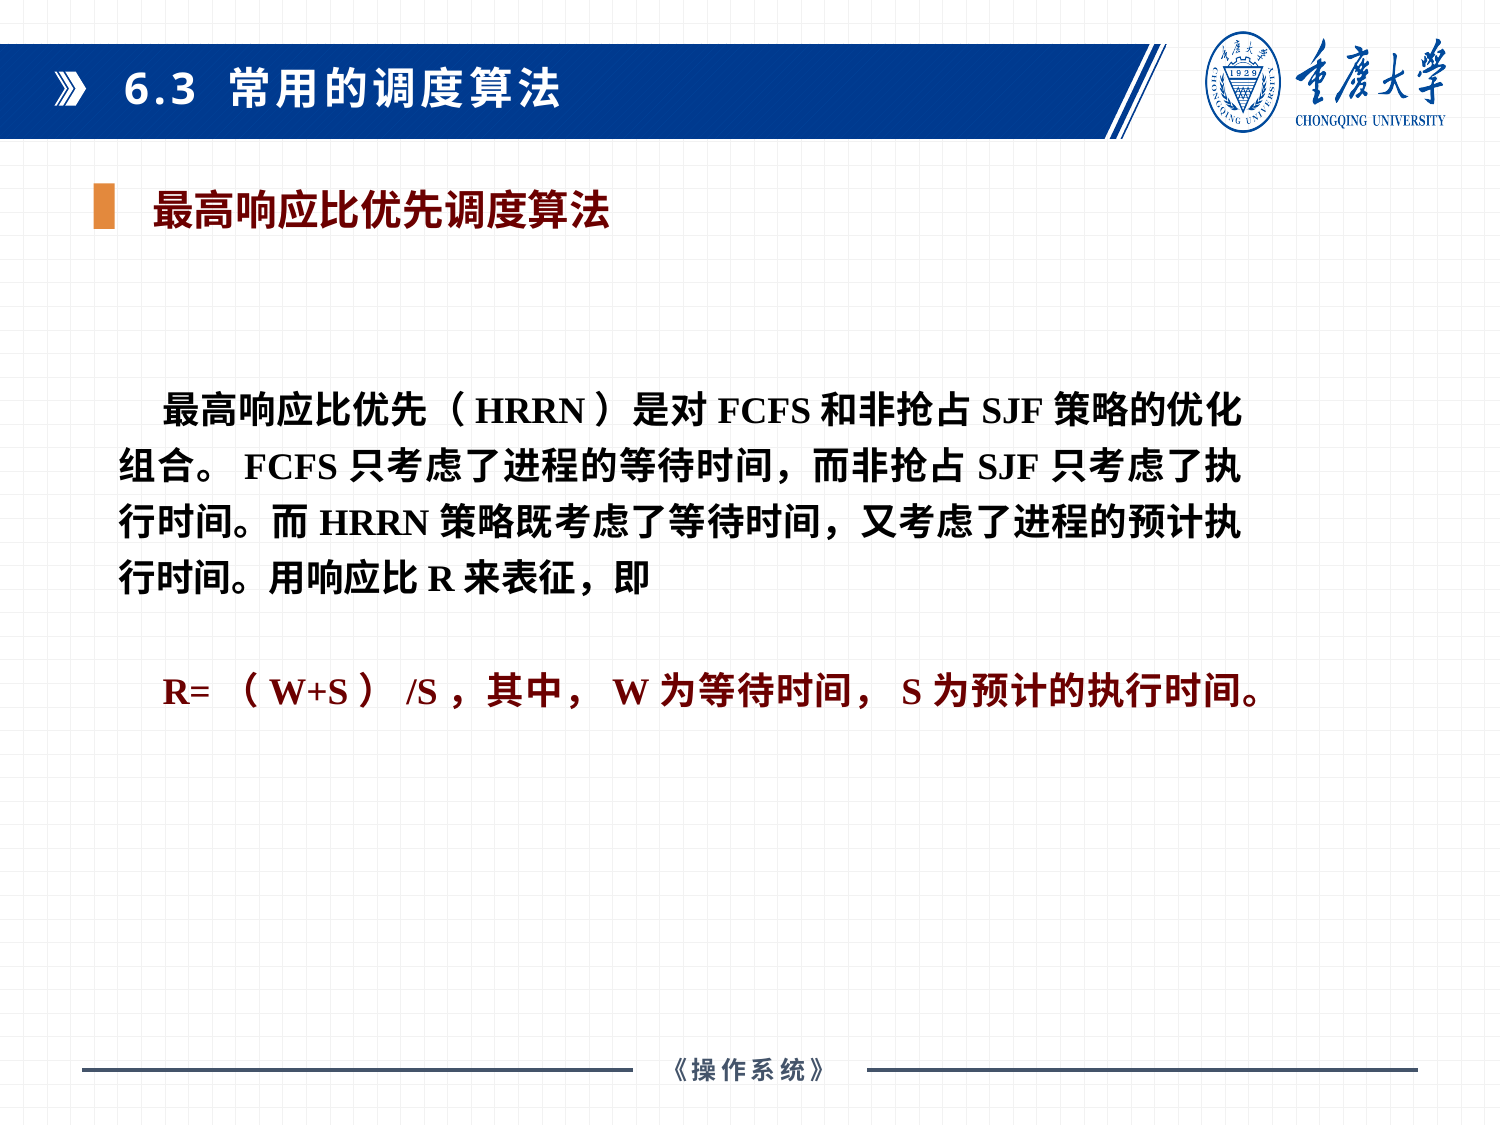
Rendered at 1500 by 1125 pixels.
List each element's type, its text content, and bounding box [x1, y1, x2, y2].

text_box 6.3 常用的调度算法 [109, 59, 1045, 143]
picture [1205, 31, 1446, 133]
text_box 最高响应比优先（HRRN）是对FCFS和非抢占SJF策略的优化组合。FCFS只考虑了进程的等待时间，而非抢占SJF只考虑了执行时间。而HRRN策略既考虑了等待时间，又考虑了进程的预计执行时间。用响应比R来表征，即 R=（W+S）/S，其中，W为等待时间，S为预计的执行时间。 [103, 366, 1258, 719]
text_box [93, 182, 116, 230]
text_box 最高响应比优先调度算法 [93, 176, 968, 242]
